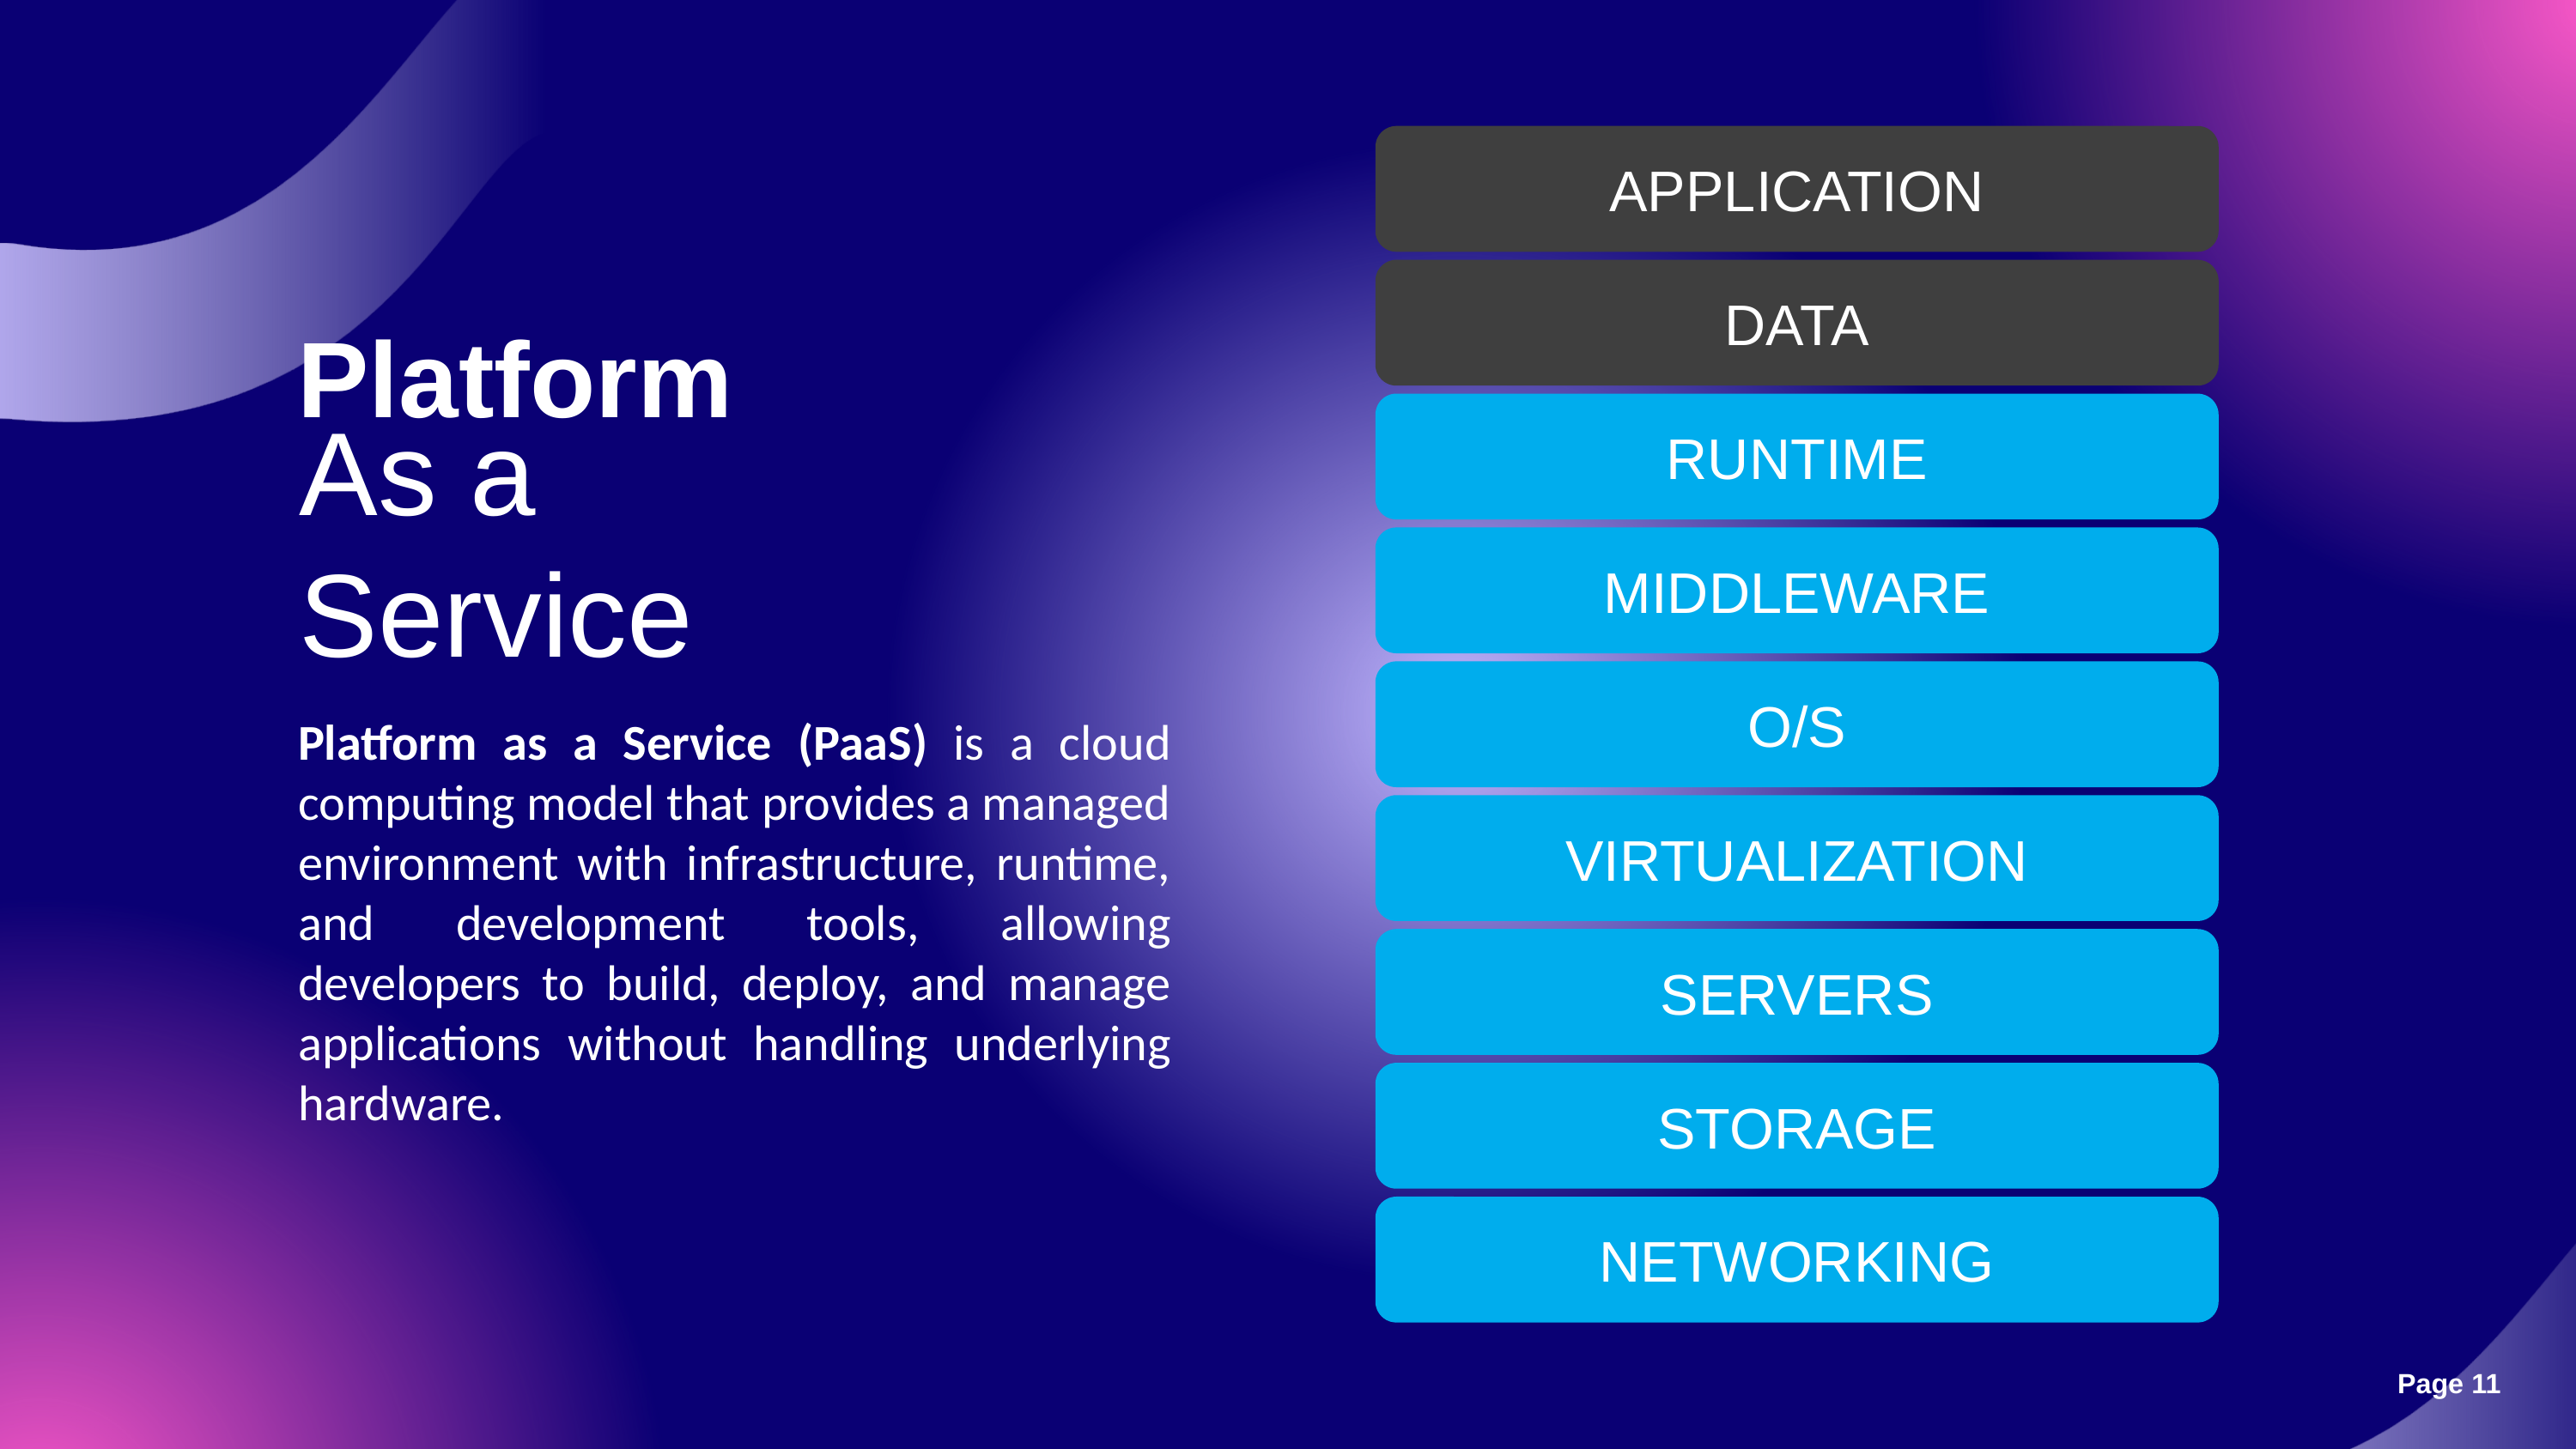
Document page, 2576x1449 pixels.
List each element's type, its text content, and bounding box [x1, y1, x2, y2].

text_box [1972, 0, 2576, 630]
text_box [297, 272, 1328, 684]
text_box Page 11 [2372, 1361, 2501, 1399]
text_box Platform as a Service (PaaS) is a cloud computing model that provides a managed environment with infrastructure, runtime, and development tools, allowing developers to build, deploy, and manage applications without handling underlying hardware. [298, 710, 1171, 1131]
text_box [0, 895, 670, 1449]
text_box [885, 140, 1370, 1283]
text_box [2048, 1103, 2576, 1449]
text_box [0, 0, 589, 457]
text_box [1375, 125, 2219, 1323]
